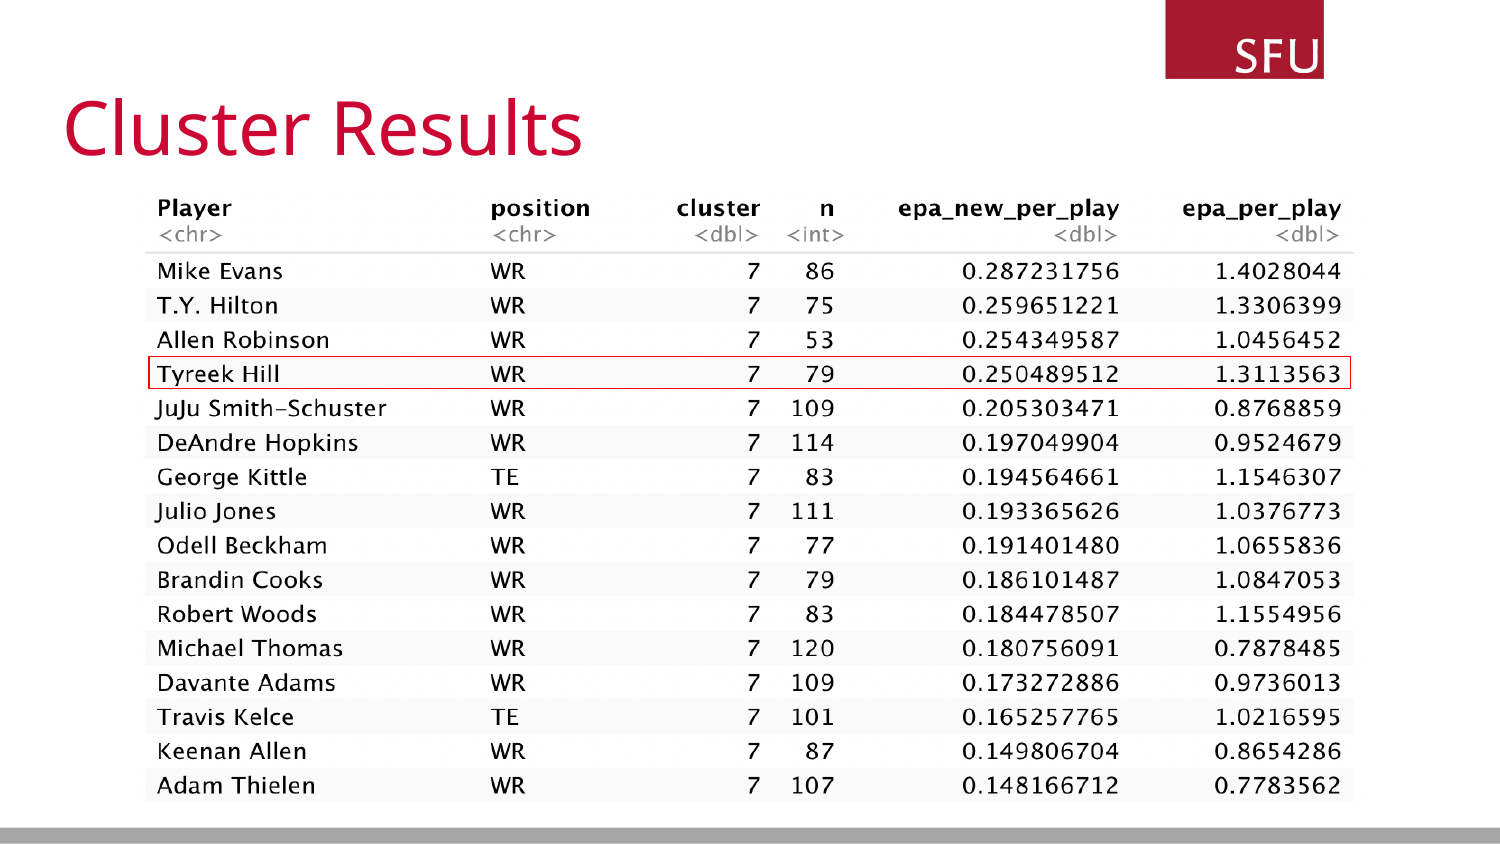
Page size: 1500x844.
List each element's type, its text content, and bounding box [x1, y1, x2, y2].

picture [131, 188, 1368, 806]
picture [1165, 0, 1324, 72]
title Cluster Results [51, 72, 1449, 189]
